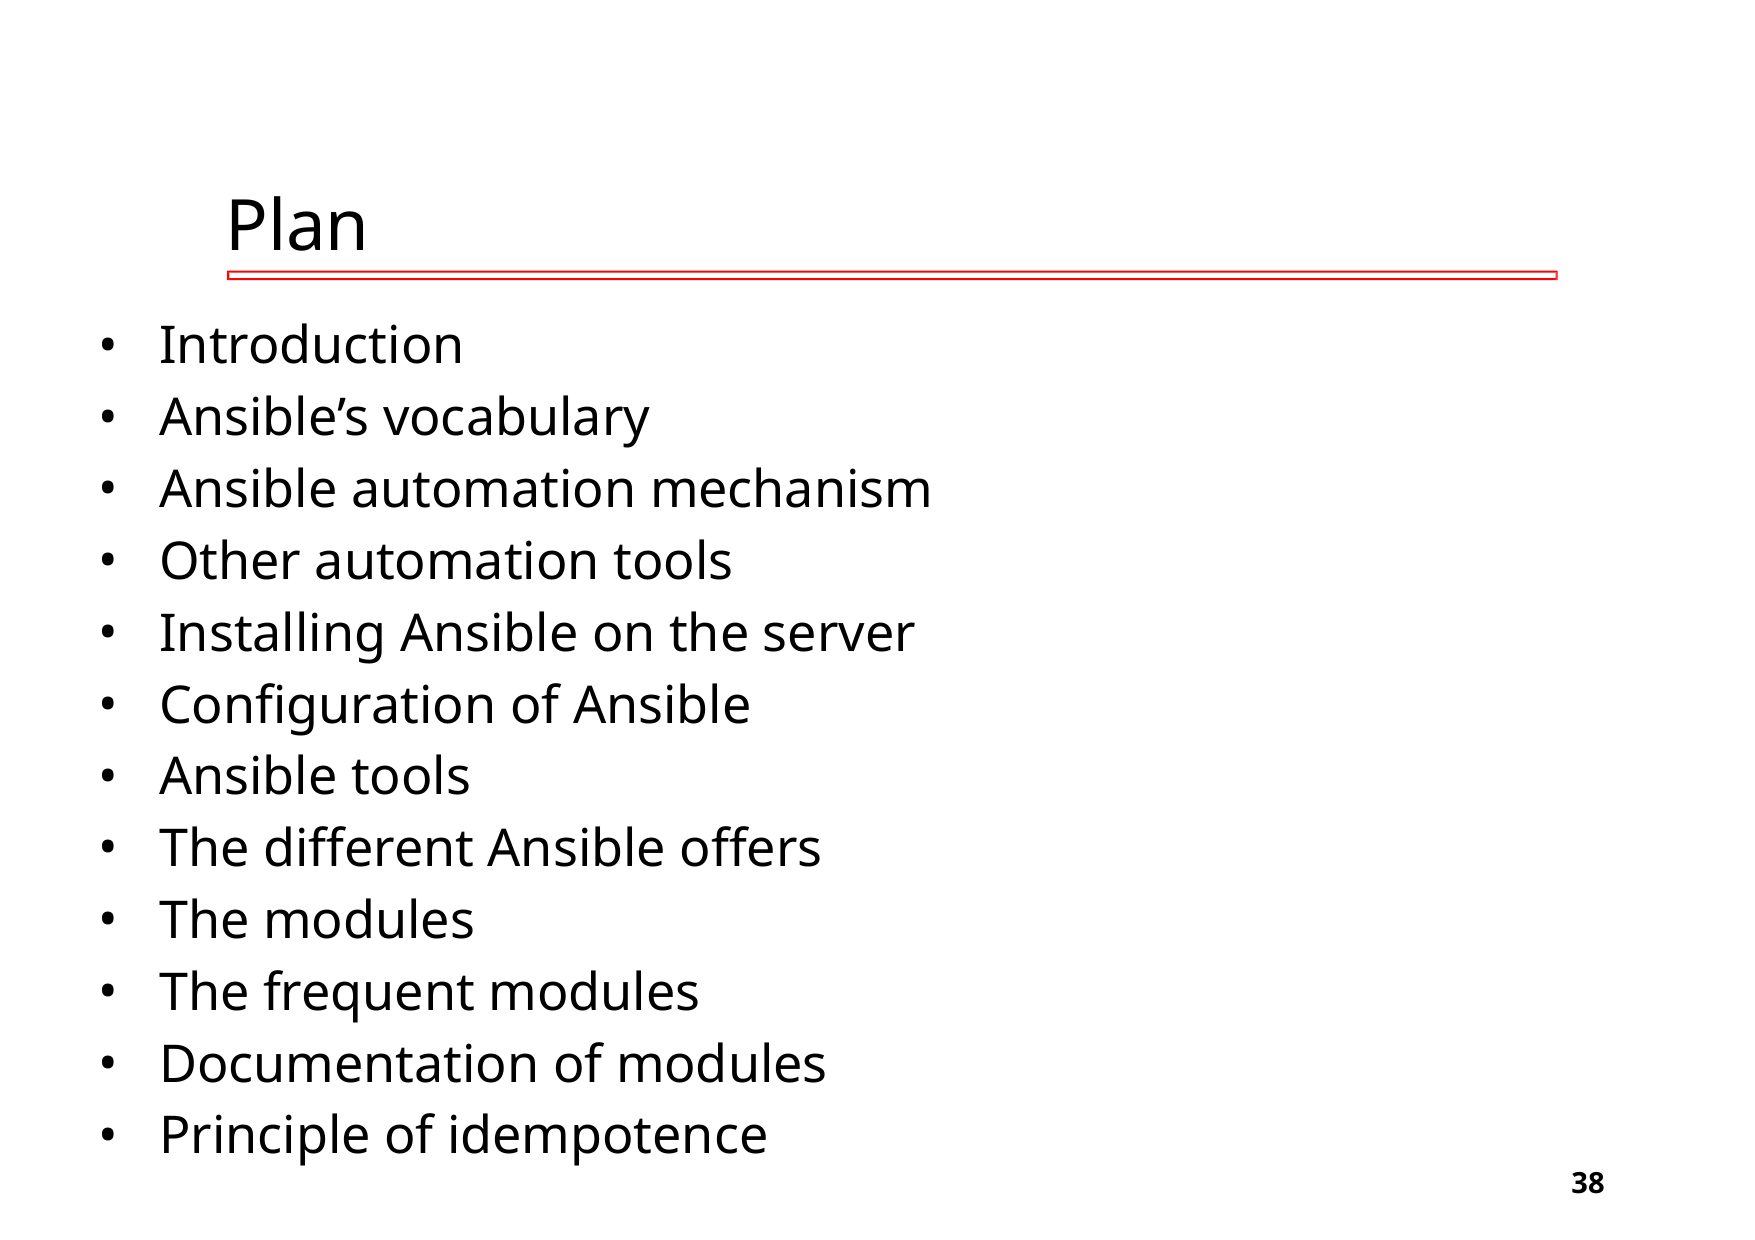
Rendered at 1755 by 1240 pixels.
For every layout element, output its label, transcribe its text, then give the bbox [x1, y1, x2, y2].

slide_number ‹#› [1567, 1164, 1715, 1240]
title Plan [225, 179, 1559, 387]
list Introduction Ansible’s vocabulary Ansible automation mechanism Other automation tools Installing Ansible on the server Configuration of Ansible Ansible tools The different Ansible offers The modules The frequent modules Documentation of modules Principle of idempotence [84, 302, 1535, 1165]
